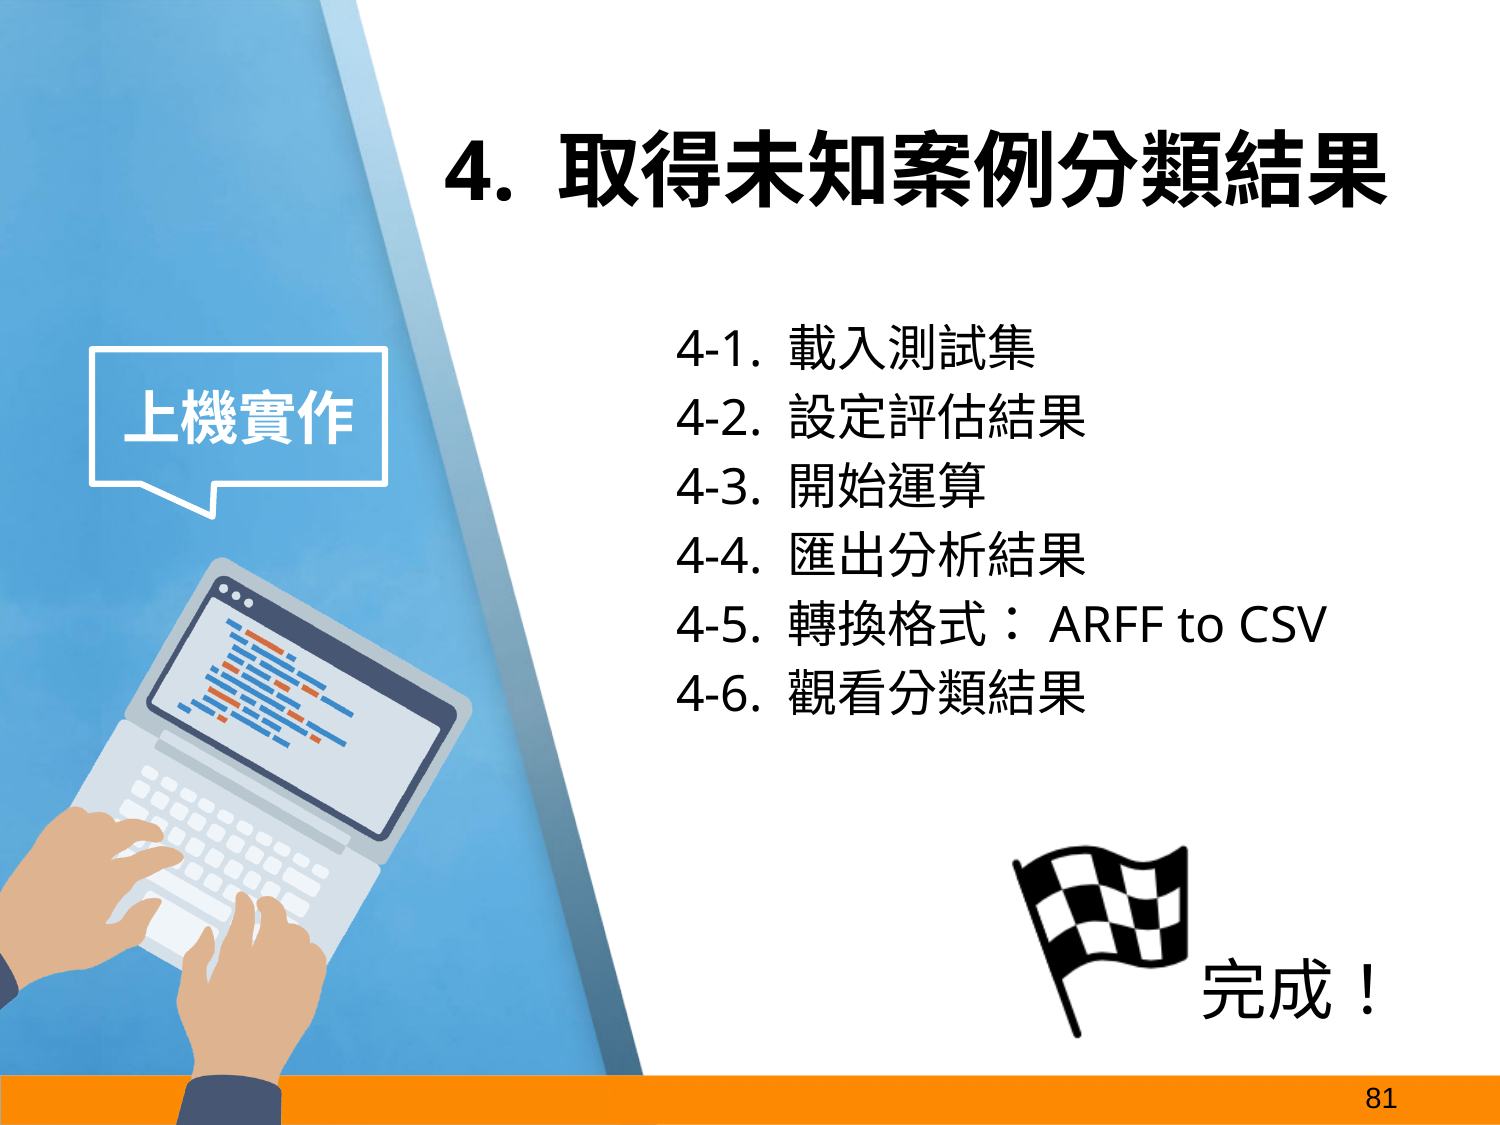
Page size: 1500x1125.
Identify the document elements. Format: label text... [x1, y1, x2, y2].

title 上機實作 [97, 362, 380, 471]
title 4. 取得未知案例分類結果 [412, 27, 1422, 232]
list 4-1. 載入測試集 4-2. 設定評估結果 4-3. 開始運算 4-4. 匯出分析結果 4-5. 轉換格式：ARFF to CSV 4-6. 觀看分類結果 [661, 292, 1422, 1066]
slide_number ‹#› [1350, 1074, 1488, 1118]
picture [1003, 842, 1204, 1044]
picture [0, 0, 1500, 1125]
text_box 完成！ [1191, 925, 1428, 1051]
